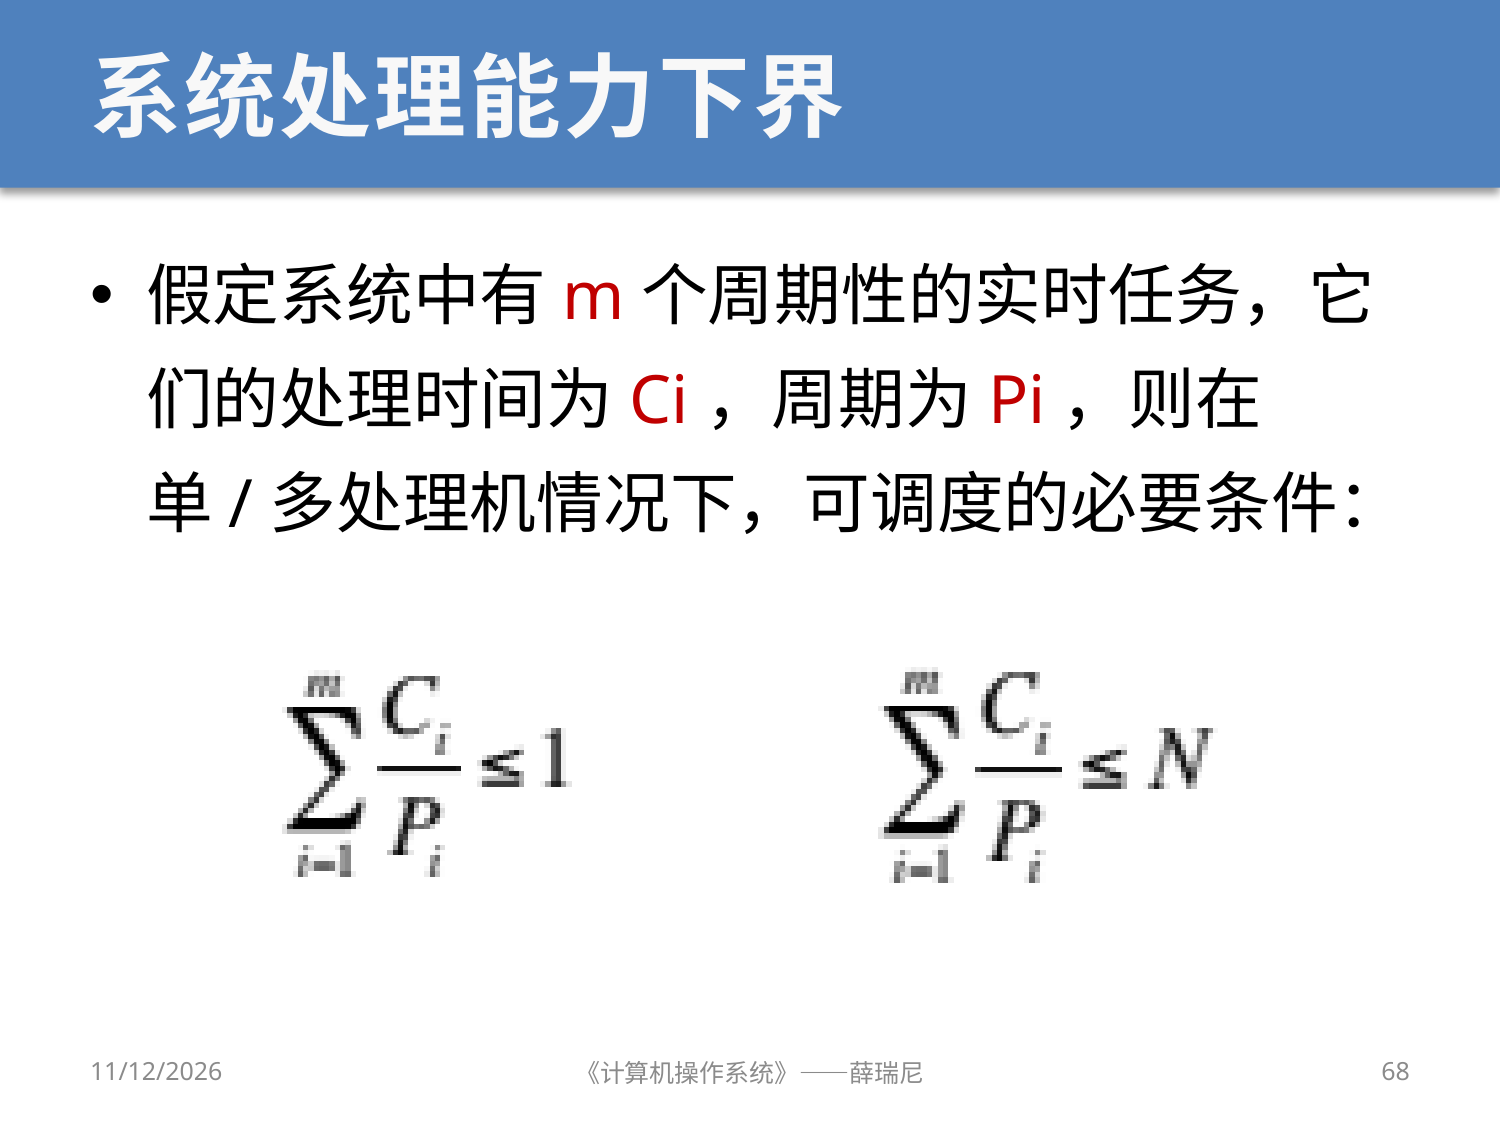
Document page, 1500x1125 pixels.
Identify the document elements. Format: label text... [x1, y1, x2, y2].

list 假定系统中有m个周期性的实时任务，它们的处理时间为Ci，周期为Pi，则在单/多处理机情况下，可调度的必要条件： [75, 221, 1425, 1021]
slide_number 68 [1074, 1042, 1425, 1103]
title 系统处理能力下界 [75, 0, 1425, 188]
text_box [867, 634, 1230, 889]
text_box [272, 639, 578, 884]
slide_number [75, 1042, 425, 1103]
footer 《计算机操作系统》——薛瑞尼 [512, 1042, 988, 1103]
